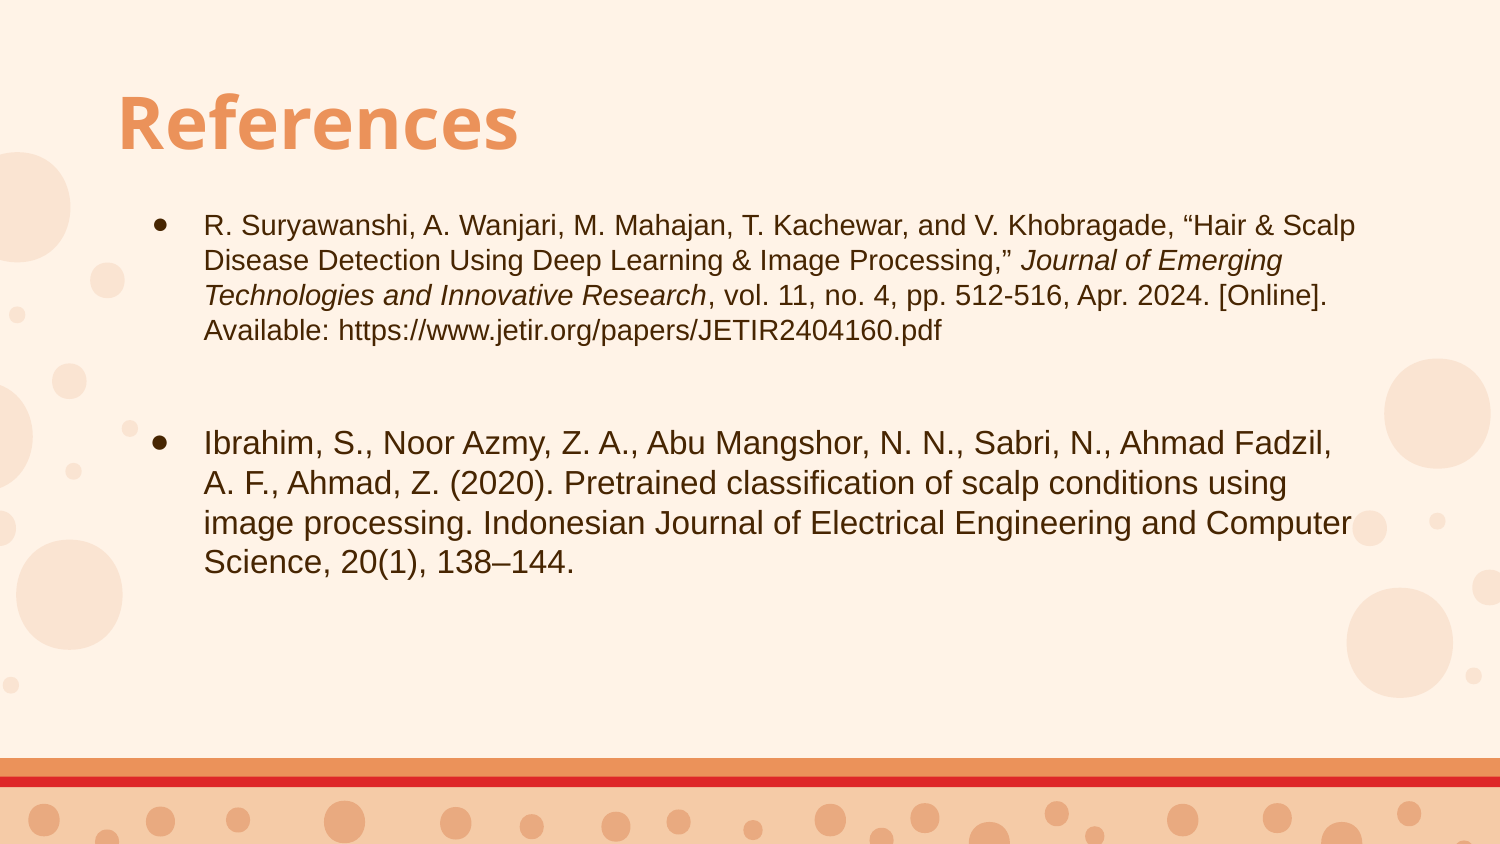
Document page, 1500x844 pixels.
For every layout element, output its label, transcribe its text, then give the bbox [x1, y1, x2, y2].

title References [101, 72, 1399, 167]
text_box R. Suryawanshi, A. Wanjari, M. Mahajan, T. Kachewar, and V. Khobragade, “Hair & Scalp Disease Detection Using Deep Learning & Image Processing,” Journal of Emerging Technologies and Innovative Research, vol. 11, no. 4, pp. 512-516, Apr. 2024. [Online]. Available: https://www.jetir.org/papers/JETIR2404160.pdf Ibrahim, S., Noor Azmy, Z. A., Abu Mangshor, N. N., Sabri, N., Ahmad Fadzil, A. F., Ahmad, Z. (2020). Pretrained classification of scalp conditions using image processing. Indonesian Journal of Electrical Engineering and Computer Science, 20(1), 138–144. [113, 191, 1384, 745]
